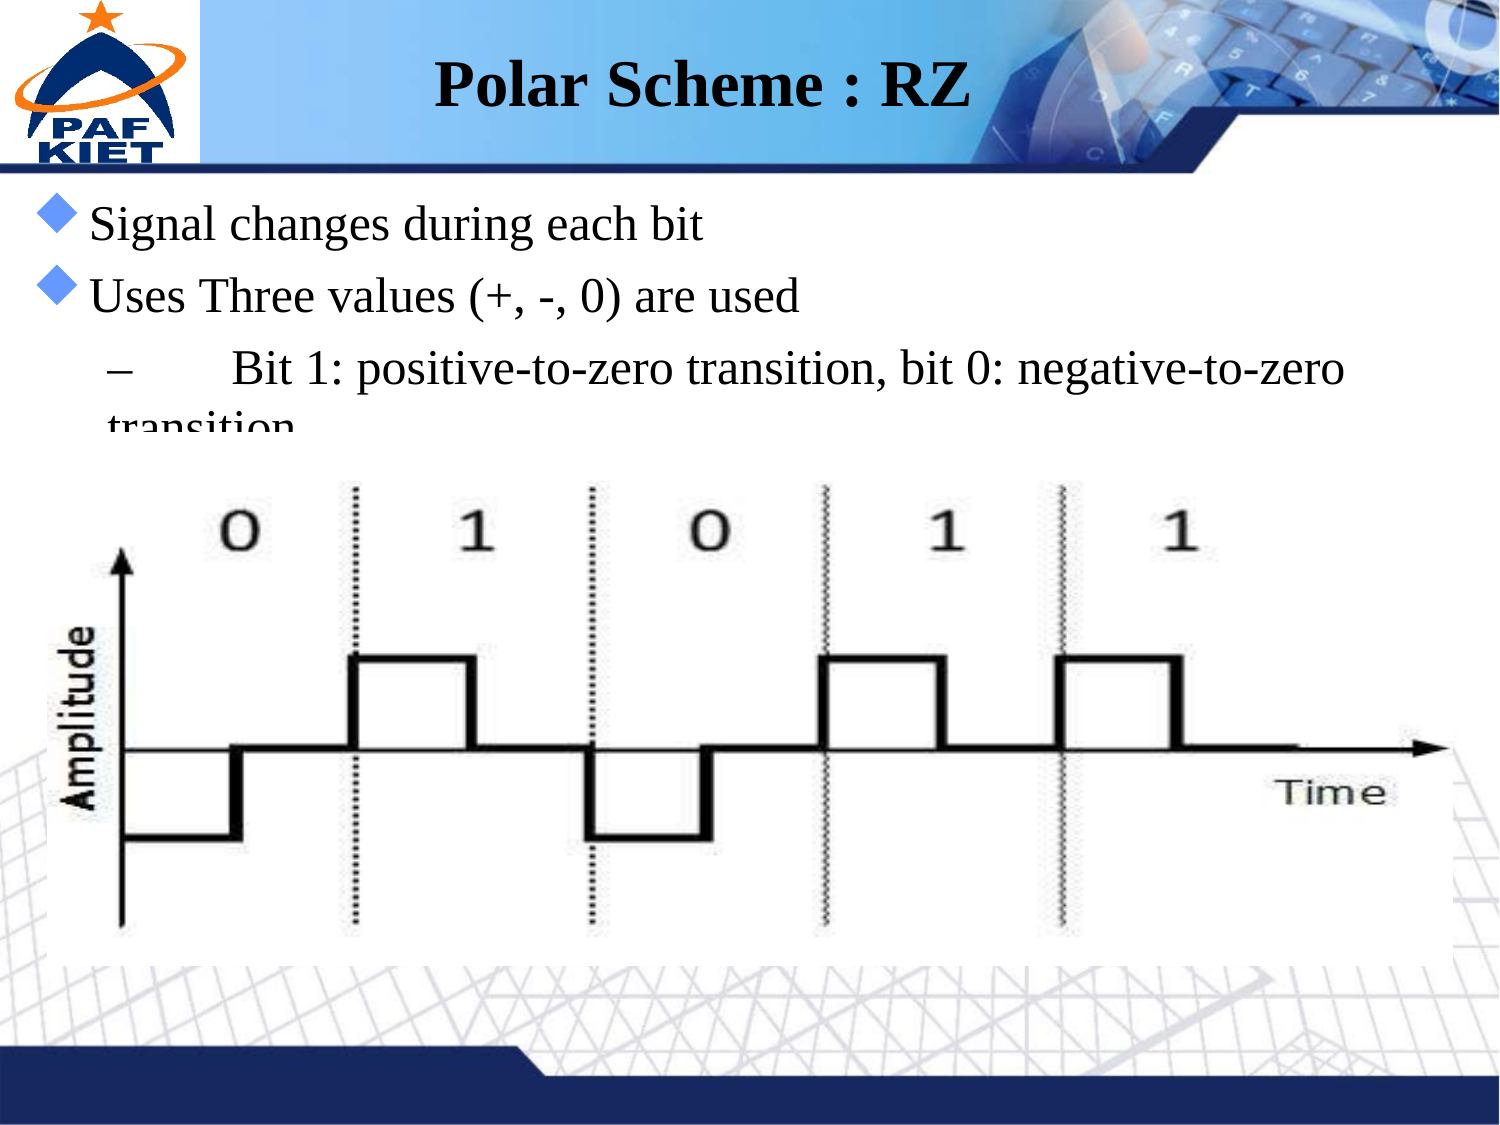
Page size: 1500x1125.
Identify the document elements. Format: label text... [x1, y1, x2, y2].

text_box [47, 432, 1453, 966]
picture [0, 0, 1500, 1125]
text_box Signal changes during each bit Uses Three values (+, -, 0) are used – Bit 1: positive-to-zero transition, bit 0: negative-to-zero transition [30, 190, 1469, 396]
title Polar Scheme : RZ [277, 39, 1223, 122]
